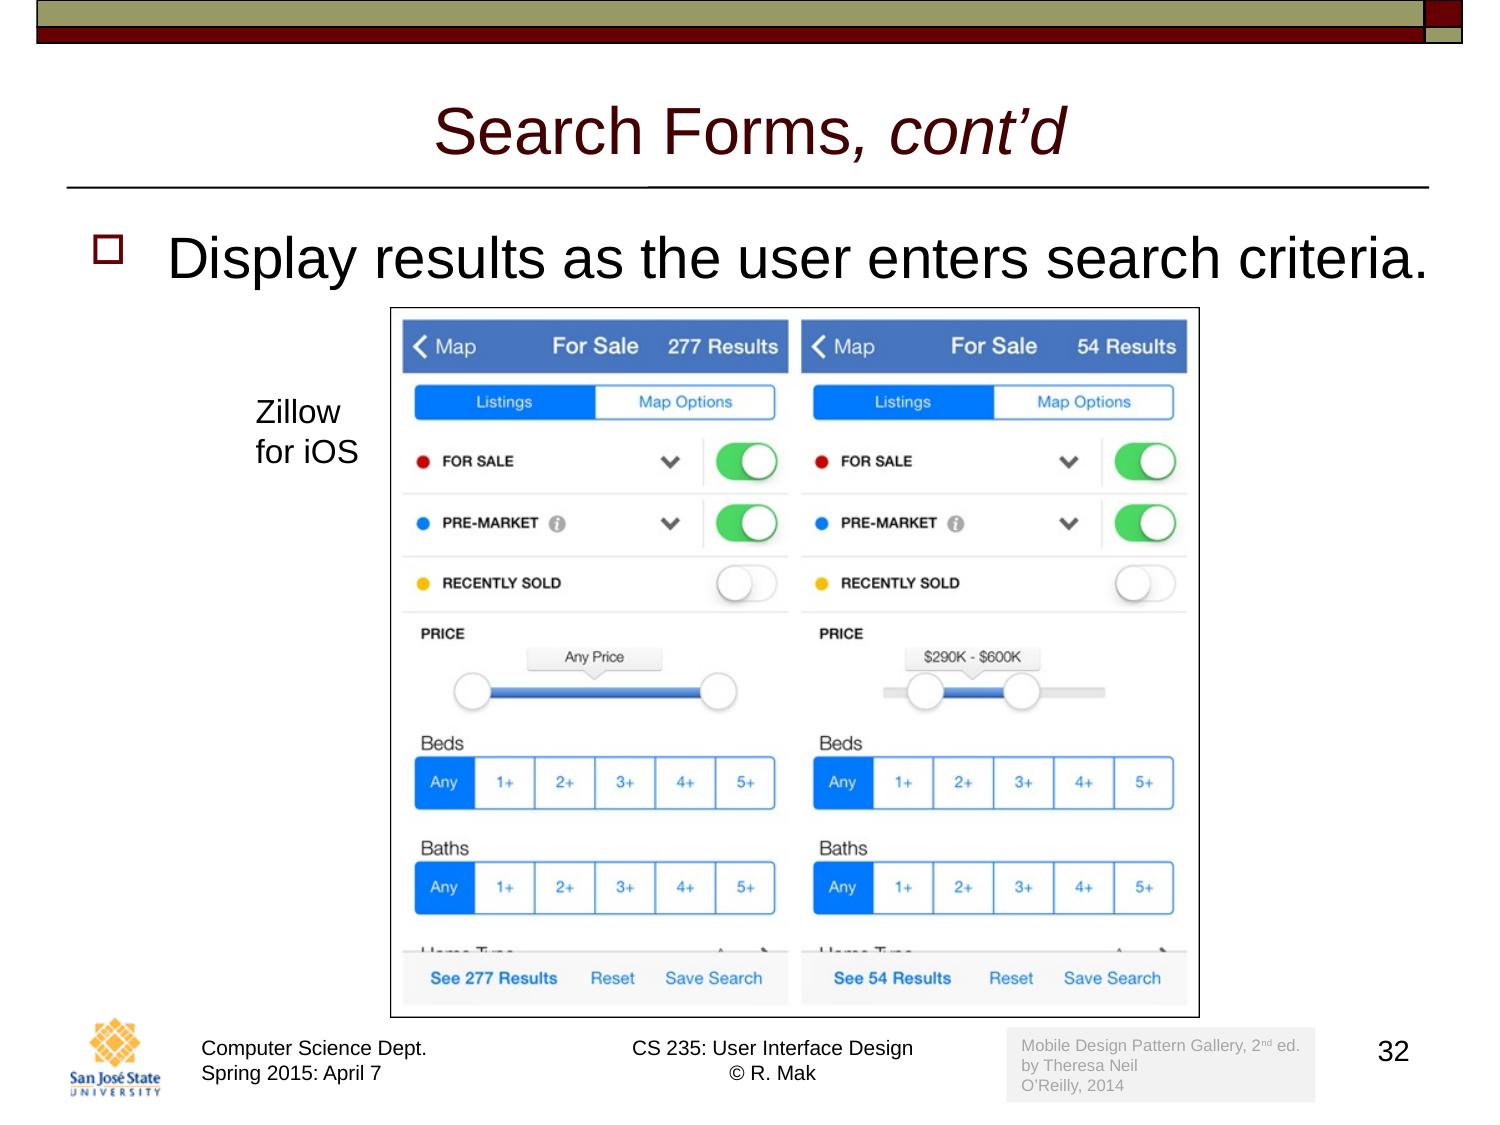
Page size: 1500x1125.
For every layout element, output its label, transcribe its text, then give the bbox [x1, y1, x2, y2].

picture [389, 307, 1201, 1018]
slide_number 32 [1112, 1025, 1425, 1100]
picture [60, 1012, 166, 1112]
text_box Zillow for iOS [240, 382, 375, 477]
title Search Forms, cont’d [75, 67, 1425, 175]
text_box Mobile Design Pattern Gallery, 2nd ed. by Theresa Neil O’Reilly, 2014 [1006, 1027, 1316, 1103]
list Display results as the user enters search criteria. [75, 212, 1455, 308]
